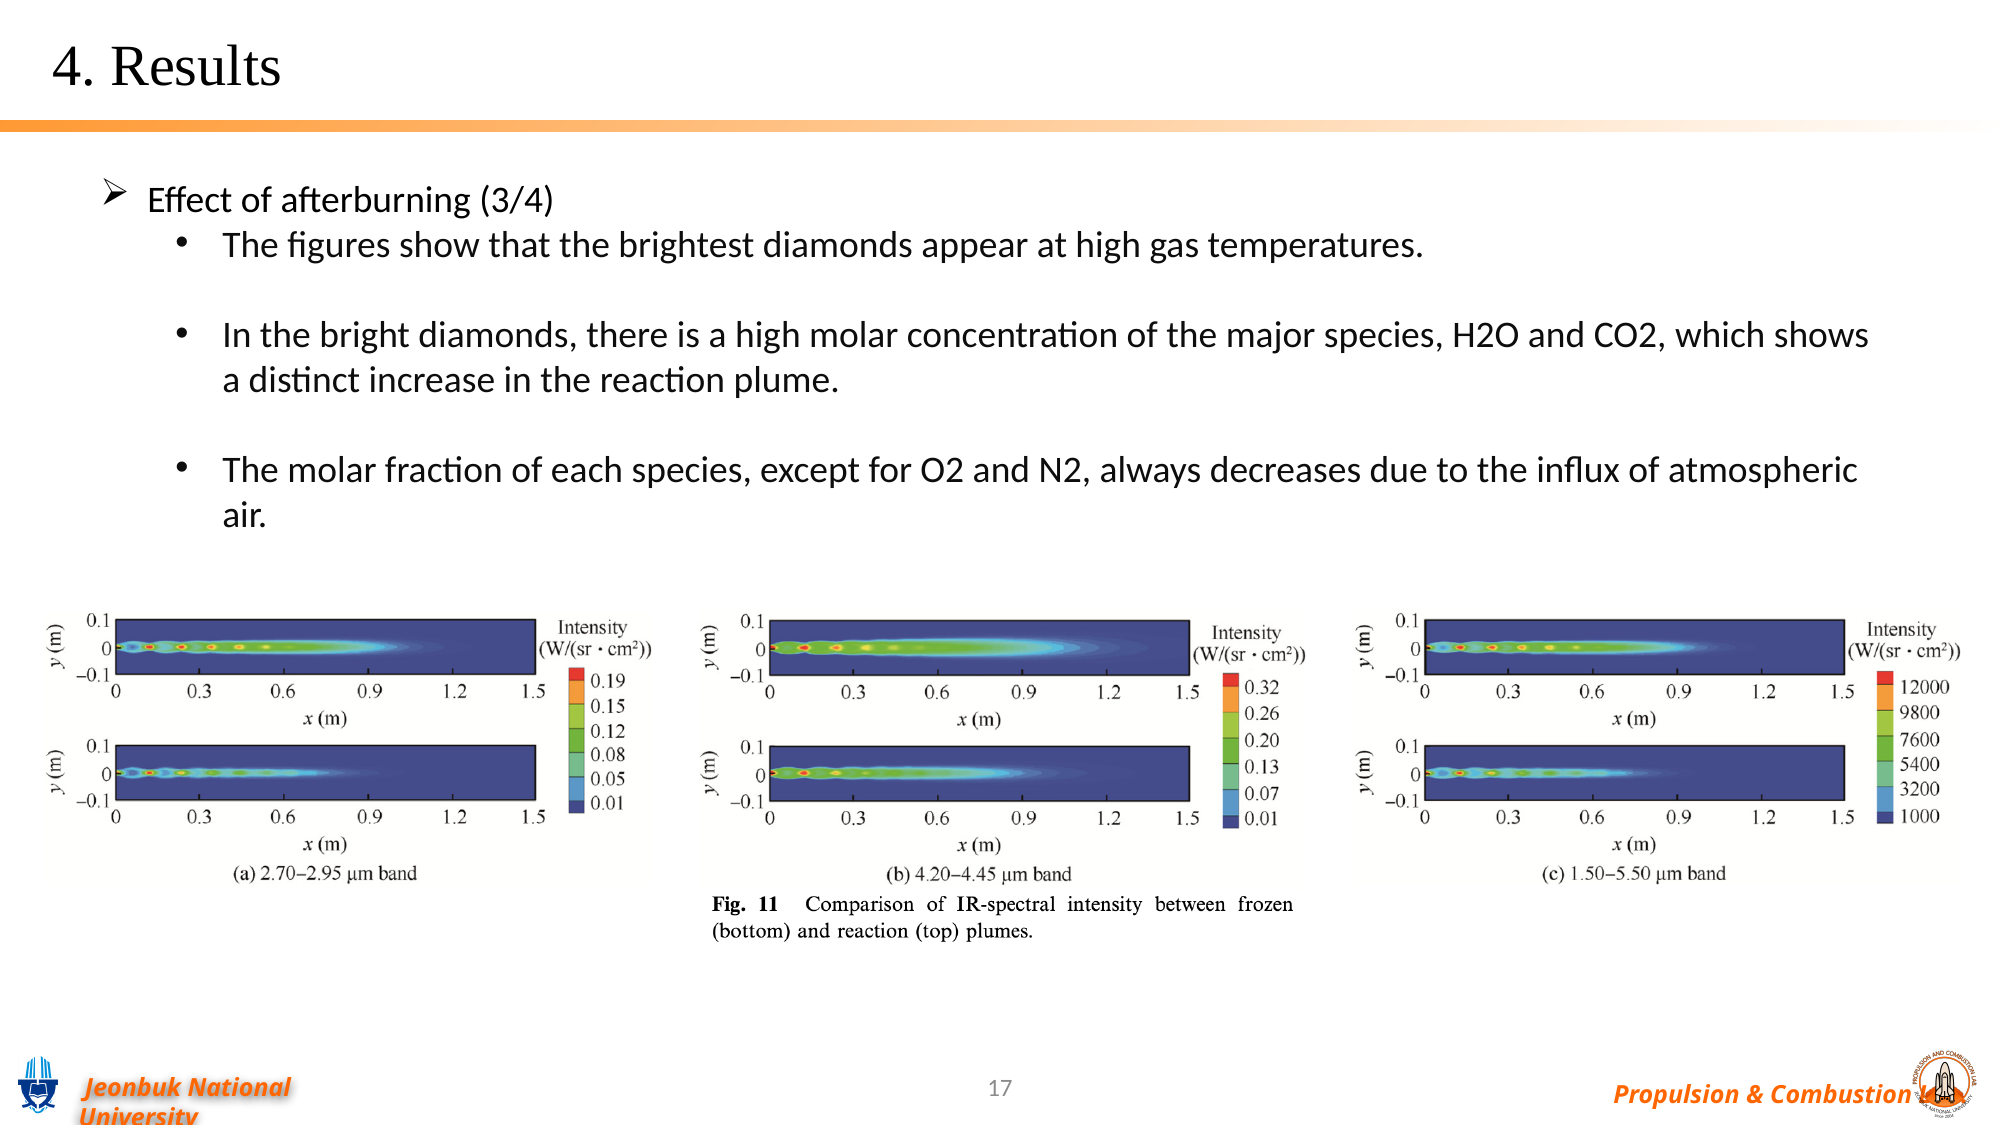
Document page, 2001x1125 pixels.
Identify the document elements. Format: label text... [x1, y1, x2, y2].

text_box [18, 603, 1982, 946]
picture [1901, 1039, 1988, 1125]
text_box 4. Results [37, 19, 1349, 105]
slide_number 17 [774, 1049, 1225, 1110]
picture [18, 1054, 58, 1116]
text_box Effect of afterburning (3/4) The figures show that the brightest diamonds appear at high gas temperatures. In the bright diamonds, there is a high molar concentration of the major species, H2O and CO2, which shows a distinct increase in the reaction plume. The molar fraction of each species, except for O2 and N2, always decreases due to the influx of atmospheric air. [85, 167, 1896, 542]
